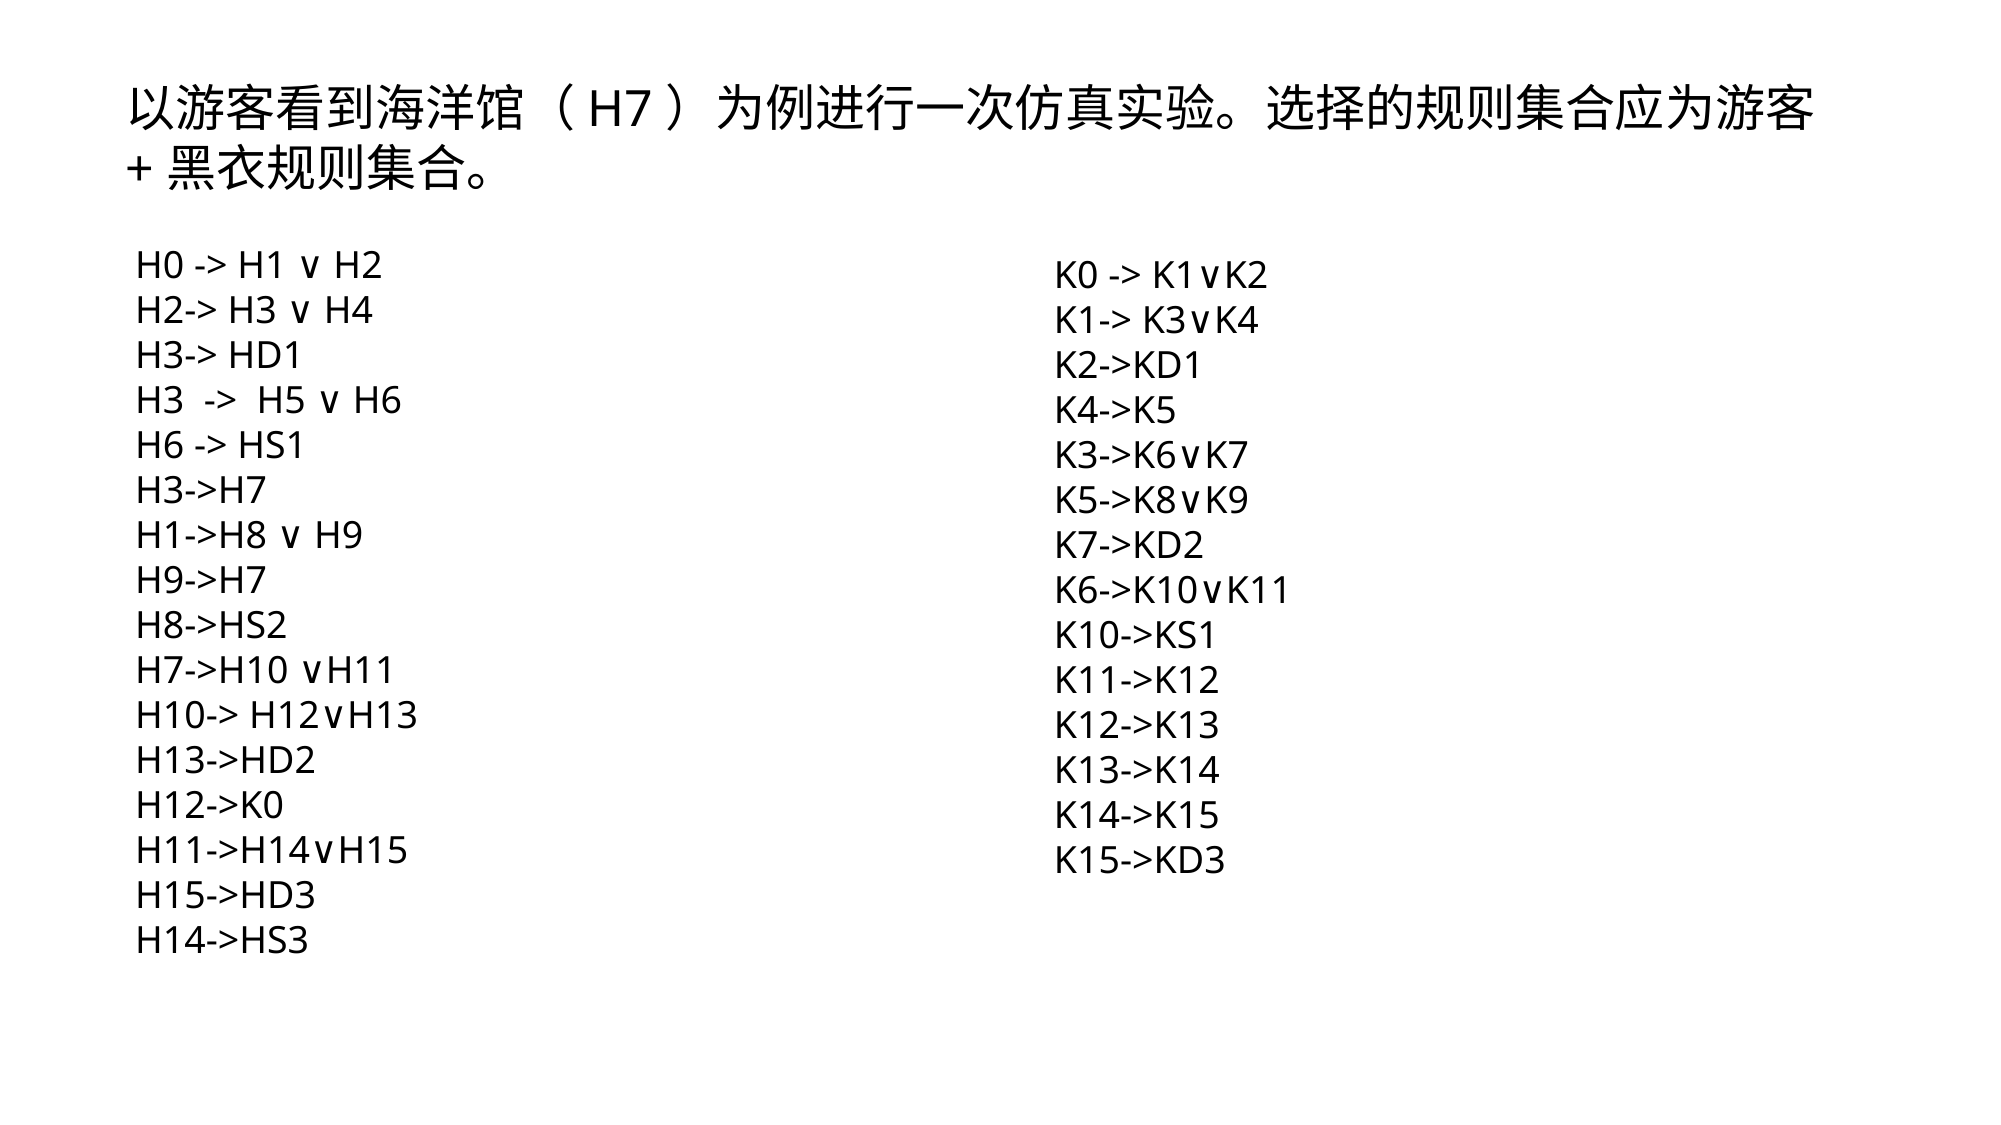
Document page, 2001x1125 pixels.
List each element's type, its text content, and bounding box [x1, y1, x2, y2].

text_box K0 -> K1∨K2 K1-> K3∨K4 K2->KD1 K4->K5 K3->K6∨K7 K5->K8∨K9 K7->KD2 K6->K10∨K11 K10->KS1 K11->K12 K12->K13 K13->K14 K14->K15 K15->KD3 [1039, 244, 1791, 976]
text_box 以游客看到海洋馆（H7）为例进行一次仿真实验。选择的规则集合应为游客+黑衣规则集合。 H0 -> H1 ∨ H2 H2-> H3 ∨ H4 H3-> HD1 H3 -> H5 ∨ H6 H6 -> HS1 H3->H7 H1->H8 ∨ H9 H9->H7 H8->HS2 H7->H10 ∨H11 H10-> H12∨H13 H13->HD2 H12->K0 H11->H14∨H15 H15->HD3 H14->HS3 [110, 69, 1925, 1014]
